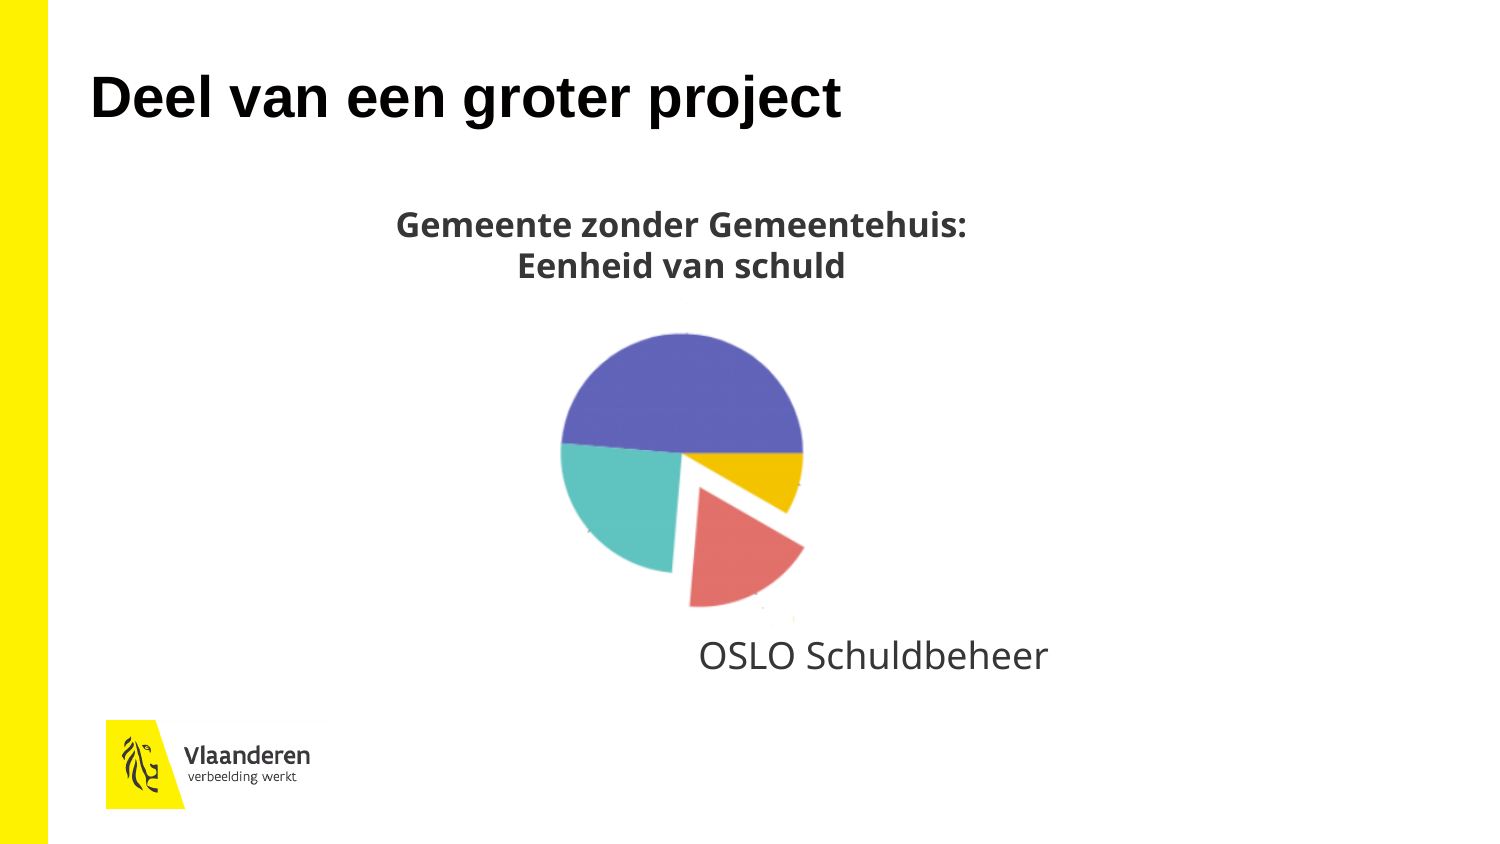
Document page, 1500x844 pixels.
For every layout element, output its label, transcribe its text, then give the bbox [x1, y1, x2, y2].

picture [106, 720, 333, 809]
text_box Gemeente zonder Gemeentehuis: Eenheid van schuld [374, 187, 989, 267]
text_box OSLO Schuldbeheer [683, 616, 1070, 723]
picture [526, 303, 837, 645]
title Deel van een groter project [75, 42, 1292, 181]
